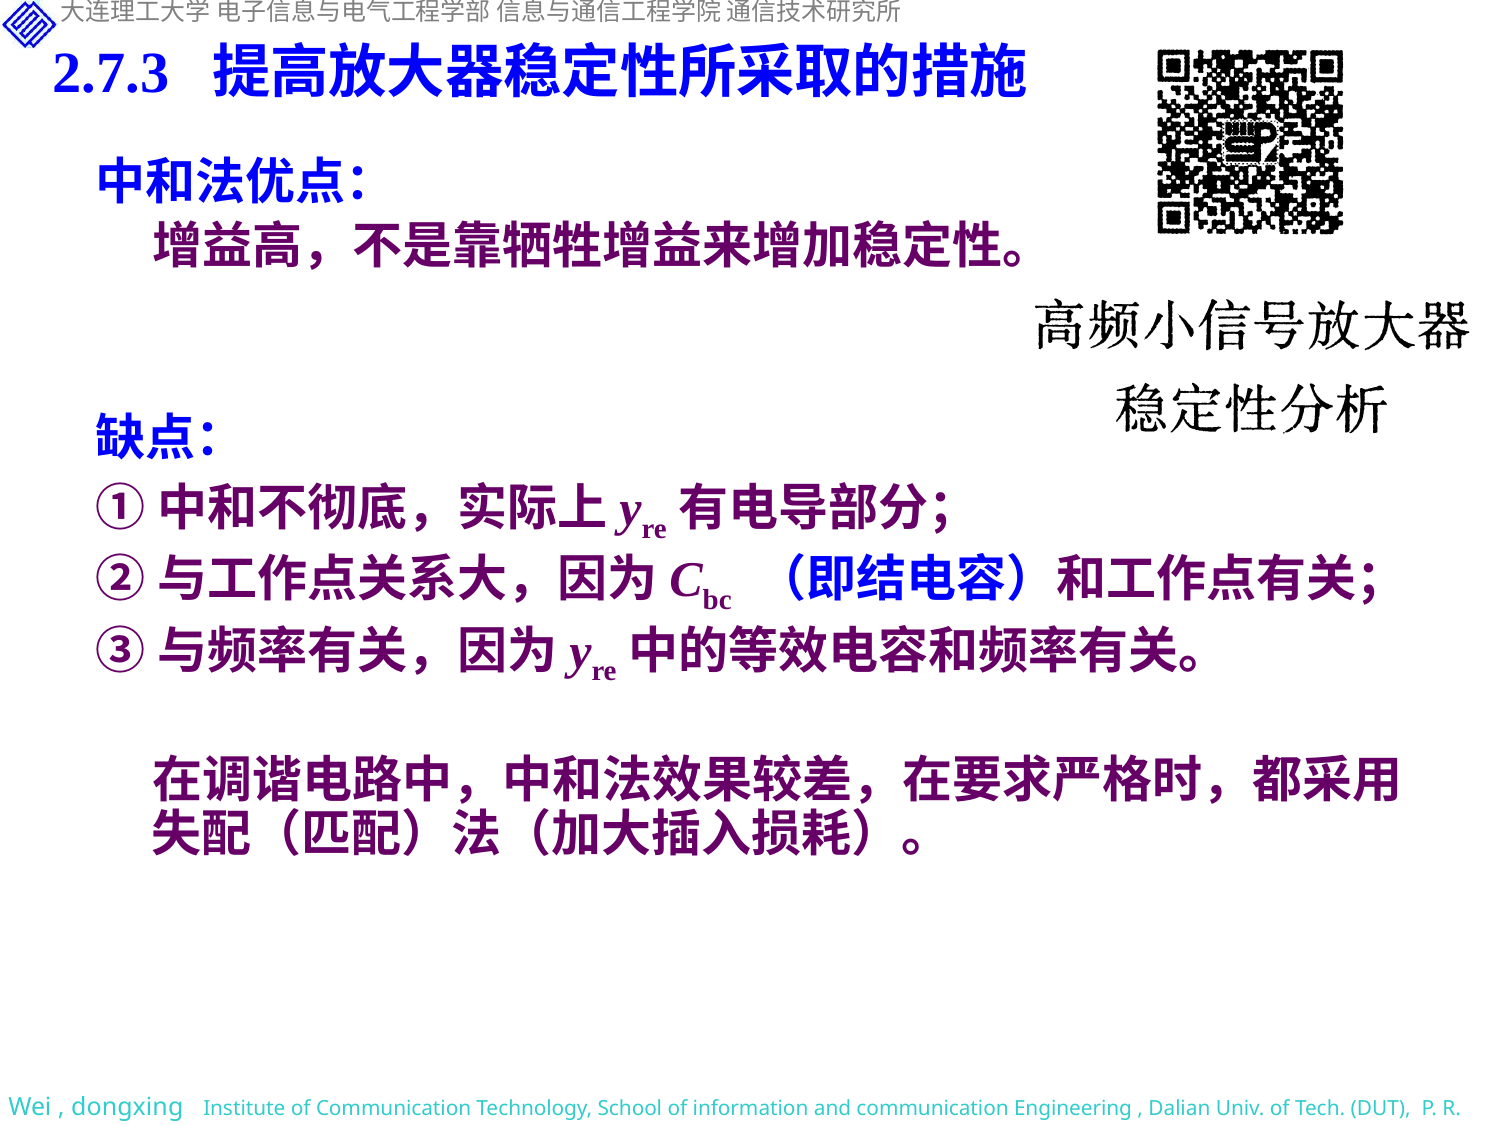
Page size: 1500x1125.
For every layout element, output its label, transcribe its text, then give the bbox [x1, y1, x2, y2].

picture [1033, 41, 1484, 438]
picture [0, 0, 59, 49]
title 2.7.3 提高放大器稳定性所采取的措施 [37, 37, 1172, 100]
text_box 中和法优点： 增益高，不是靠牺牲增益来增加稳定性。 缺点： ①中和不彻底，实际上yre有电导部分； ②与工作点关系大，因为Cbc （即结电容）和工作点有关； ③与频率有关，因为yre中的等效电容和频率有关。 在调谐电路中，中和法效果较差，在要求严格时，都采用失配（匹配）法（加大插入损耗）。 [80, 149, 1465, 941]
